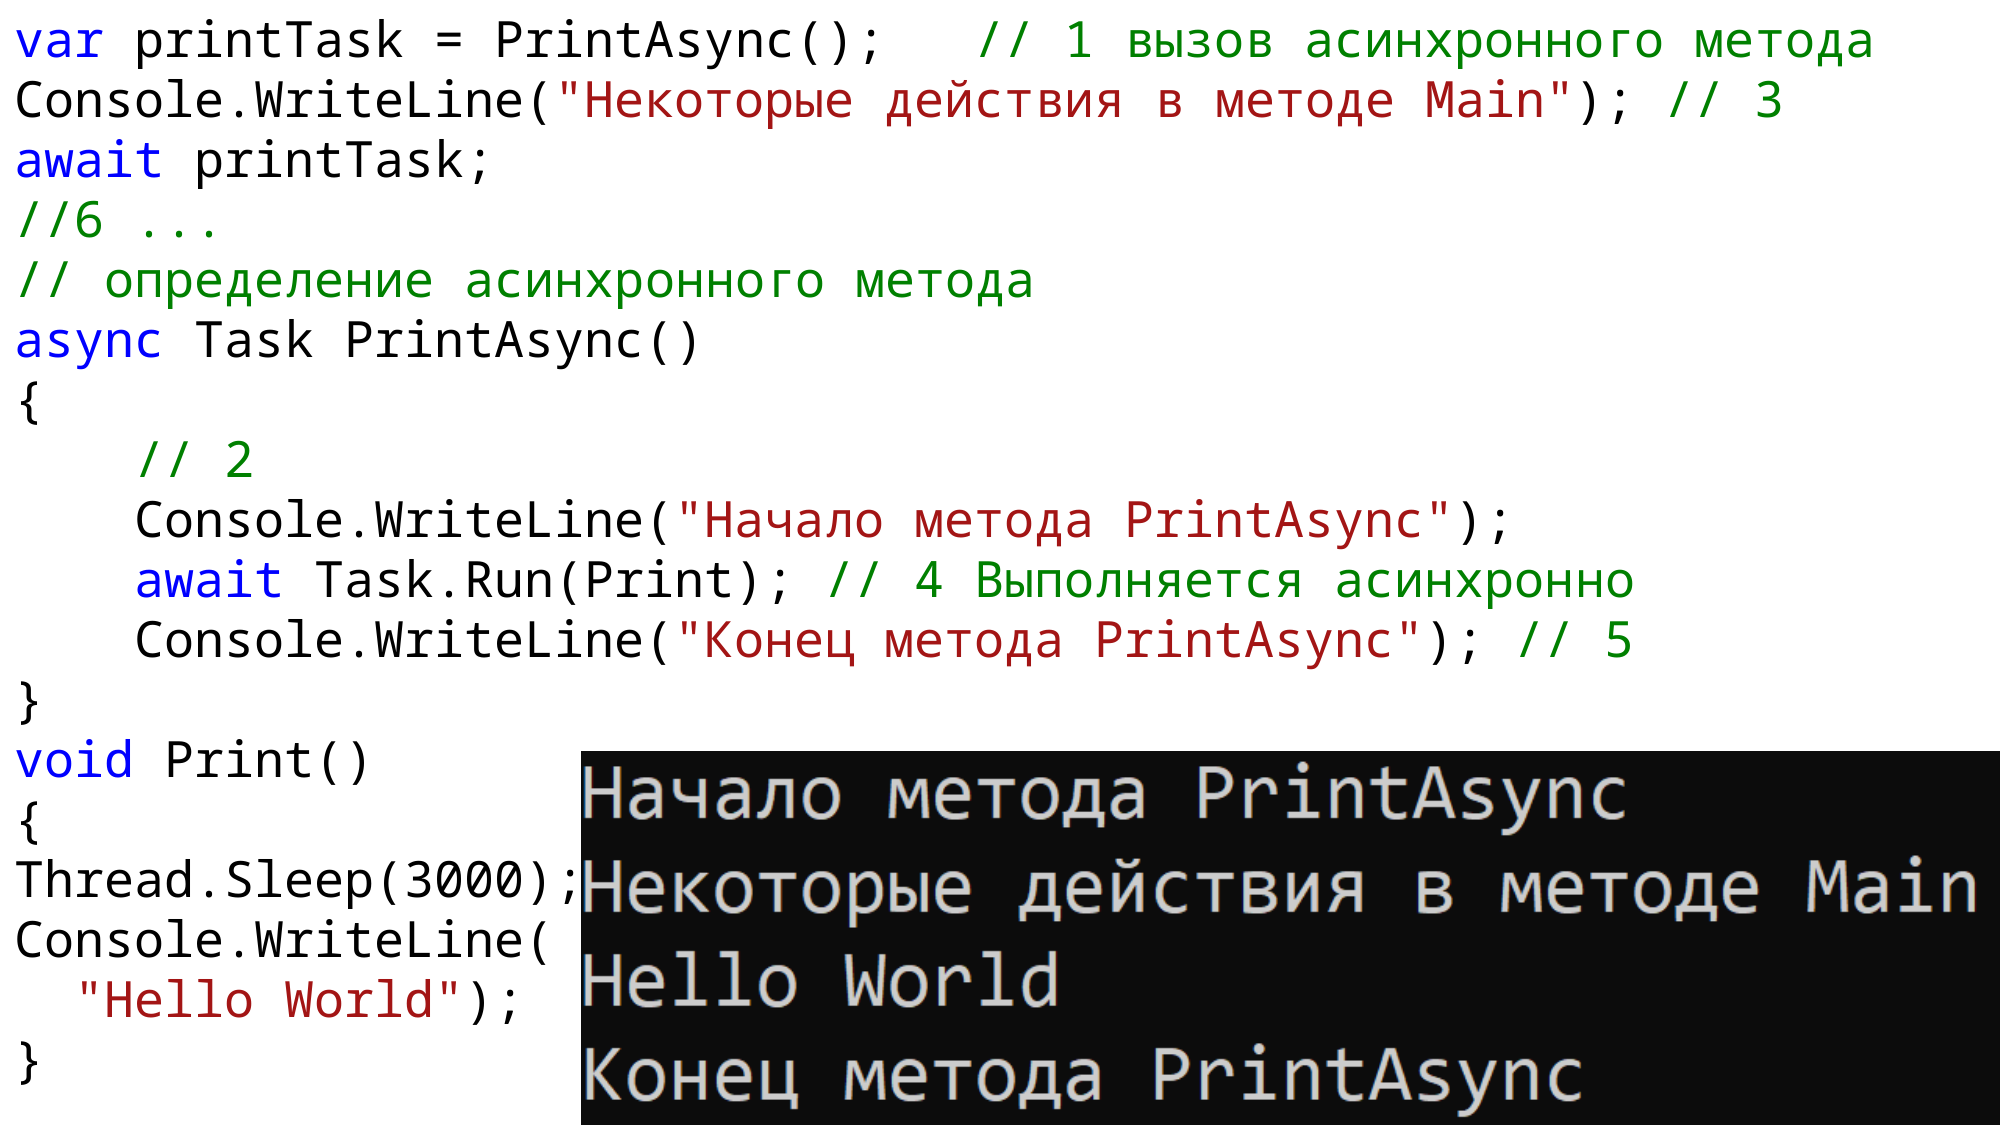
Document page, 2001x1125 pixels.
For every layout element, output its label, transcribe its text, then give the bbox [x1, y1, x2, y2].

picture [580, 751, 2000, 1125]
text_box var printTask = PrintAsync(); // 1 вызов асинхронного метода Console.WriteLine("Некоторые действия в методе Main"); // 3 await printTask; //6 ... // определение асинхронного метода async Task PrintAsync() { // 2 Console.WriteLine("Начало метода PrintAsync"); await Task.Run(Print); // 4 Выполняется асинхронно Console.WriteLine("Конец метода PrintAsync"); // 5 } void Print() { Thread.Sleep(3000); Console.WriteLine( "Hello World"); } [0, 0, 1987, 1125]
